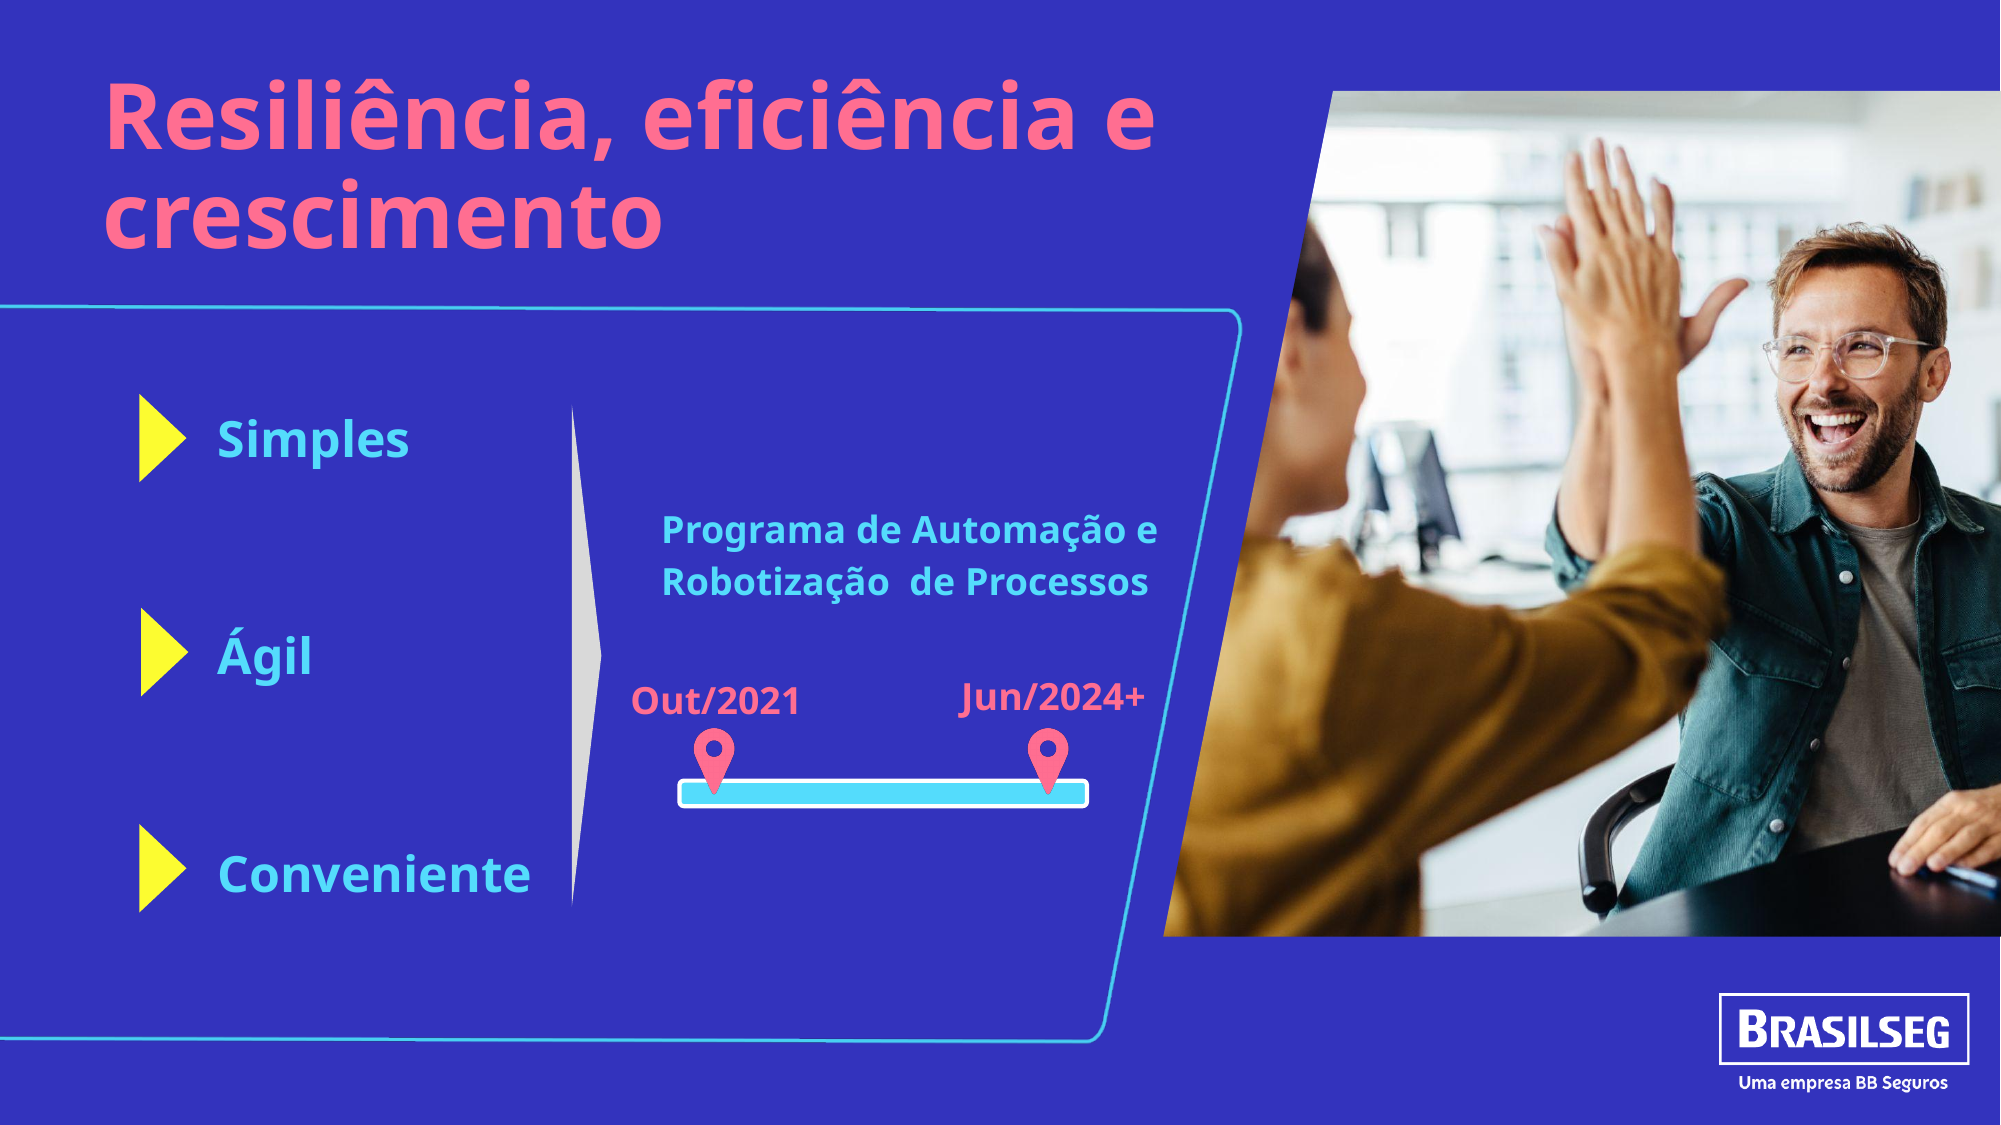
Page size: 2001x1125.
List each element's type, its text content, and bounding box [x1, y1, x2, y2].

text_box [1713, 983, 1983, 1121]
picture [0, 90, 2001, 1069]
text_box Resiliência, eficiência e crescimento [102, 69, 1633, 268]
